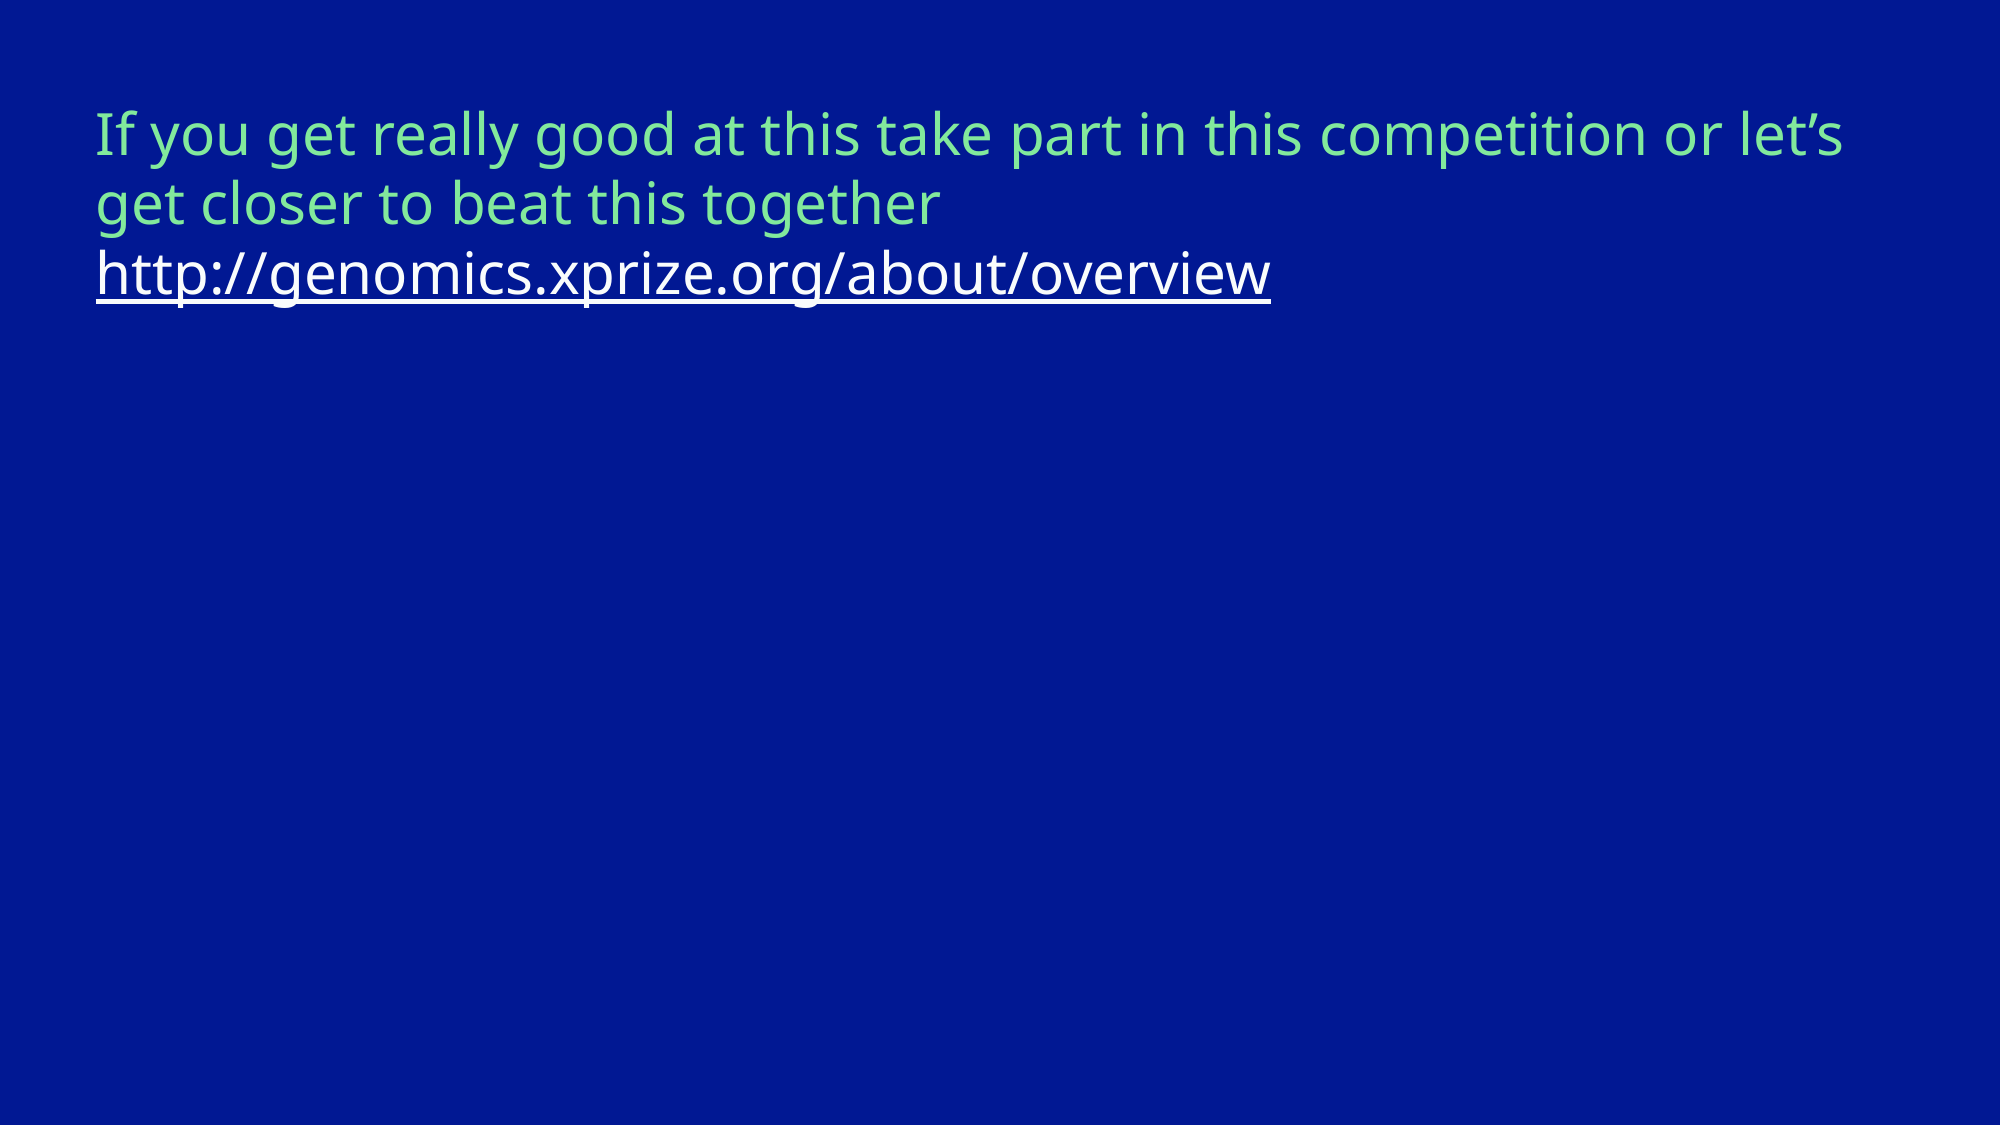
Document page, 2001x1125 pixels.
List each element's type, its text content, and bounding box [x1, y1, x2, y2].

text_box If you get really good at this take part in this competition or let’s get closer to beat this together http://genomics.xprize.org/about/overview [80, 89, 1893, 324]
